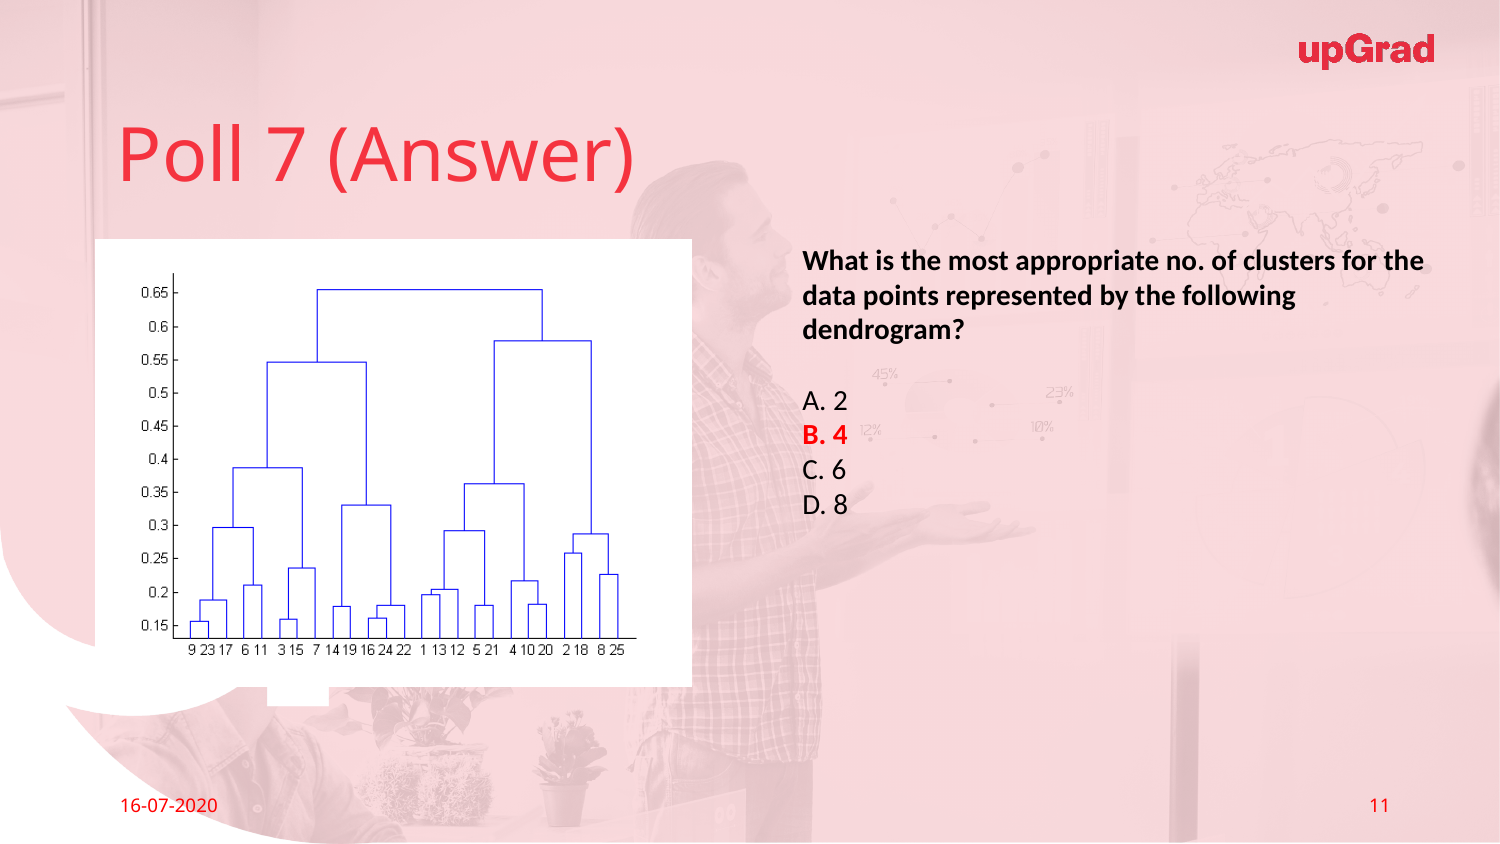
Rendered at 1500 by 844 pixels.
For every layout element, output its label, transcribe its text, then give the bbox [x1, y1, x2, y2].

picture [95, 239, 692, 687]
text_box What is the most appropriate no. of clusters for the data points represented by the following dendrogram? A. 2 B. 4 C. 6 D. 8 [787, 233, 1477, 528]
text_box 16-07-2020 [104, 782, 443, 827]
text_box Poll 7 (Answer) [105, 102, 1007, 212]
text_box [0, 0, 1500, 844]
picture [1299, 33, 1434, 70]
text_box 11 [1068, 782, 1406, 828]
